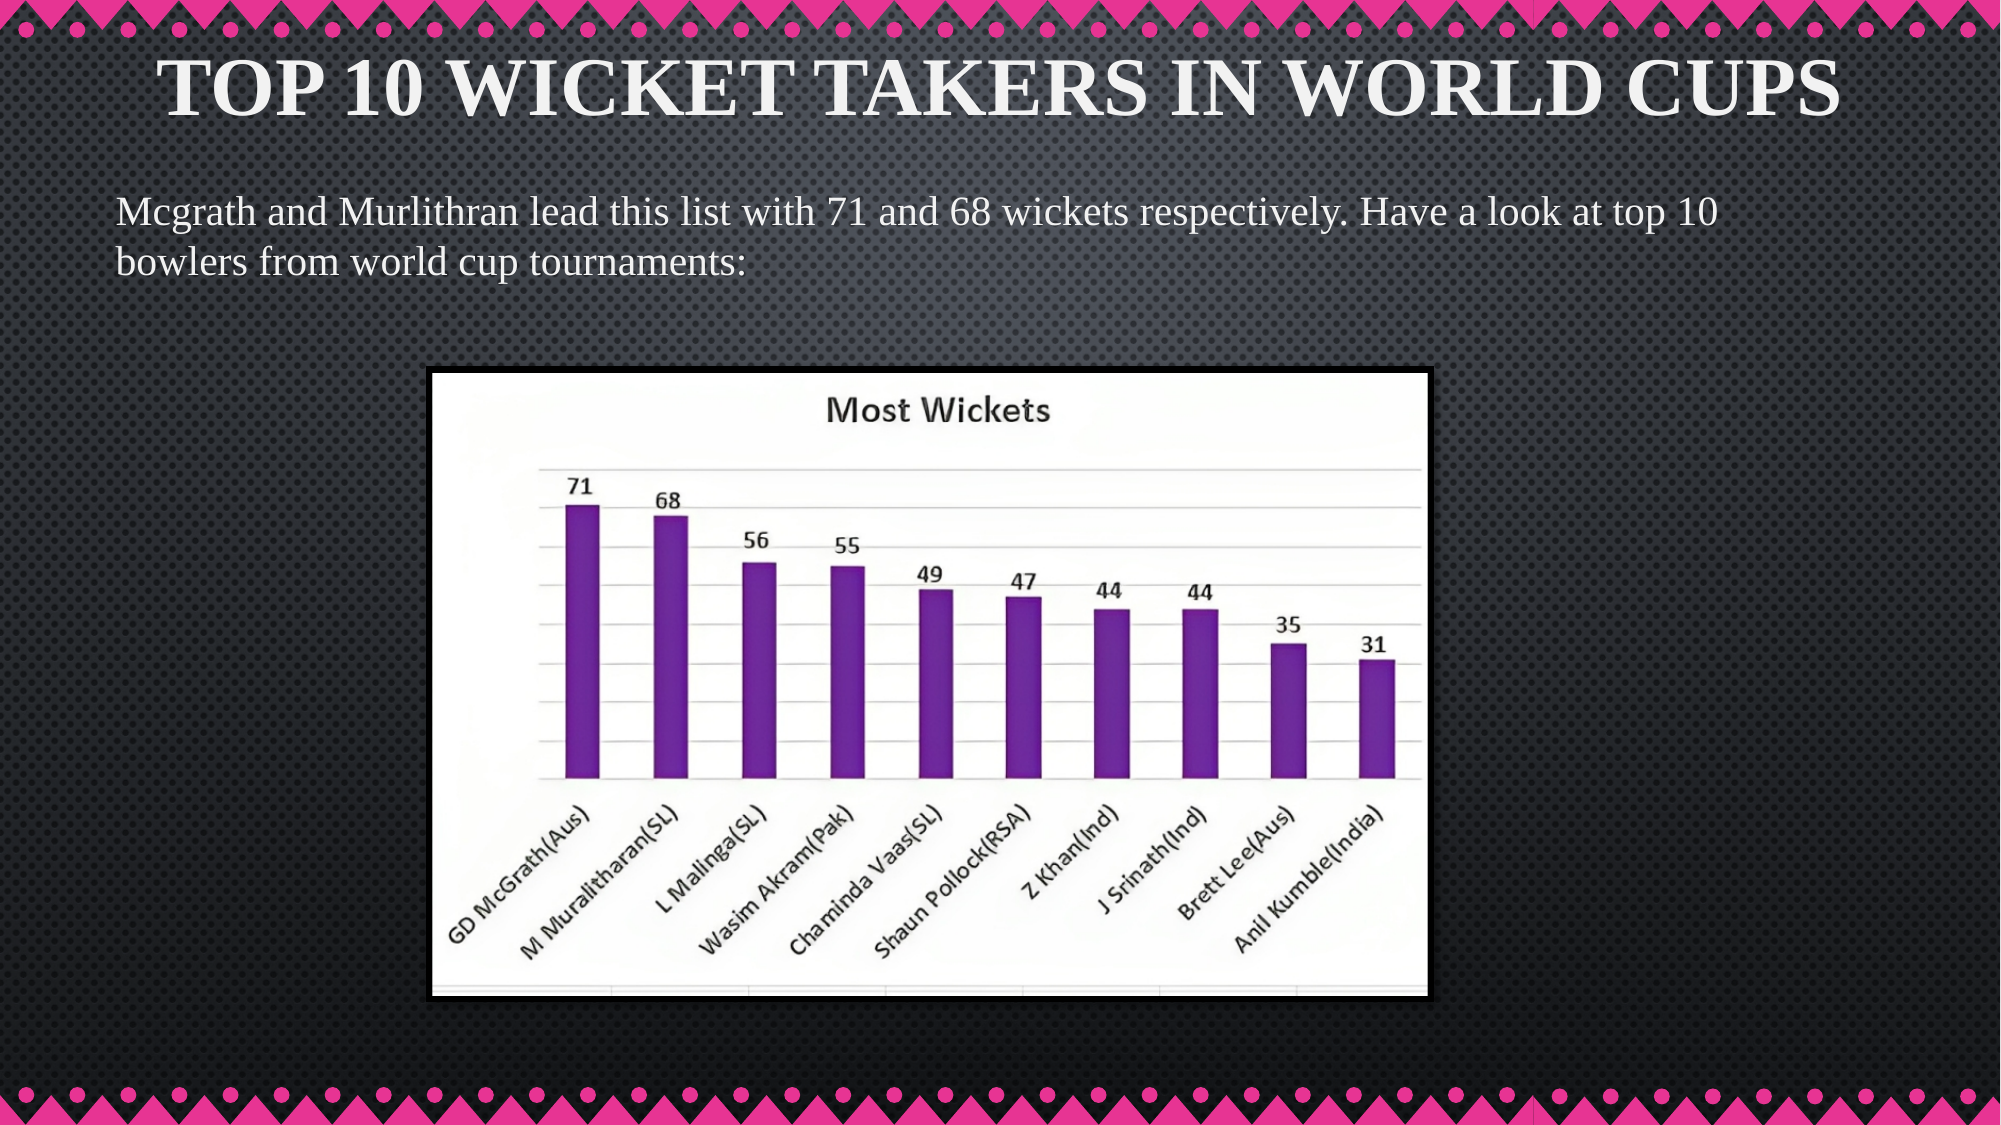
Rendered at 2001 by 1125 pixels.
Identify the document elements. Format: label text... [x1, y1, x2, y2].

picture [432, 372, 1428, 997]
list Top 10 Wicket Takers in World Cups [100, 96, 1899, 168]
text_box Mcgrath and Murlithran lead this list with 71 and 68 wickets respectively. Have a look at top 10 bowlers from world cup tournaments: [100, 176, 1868, 291]
